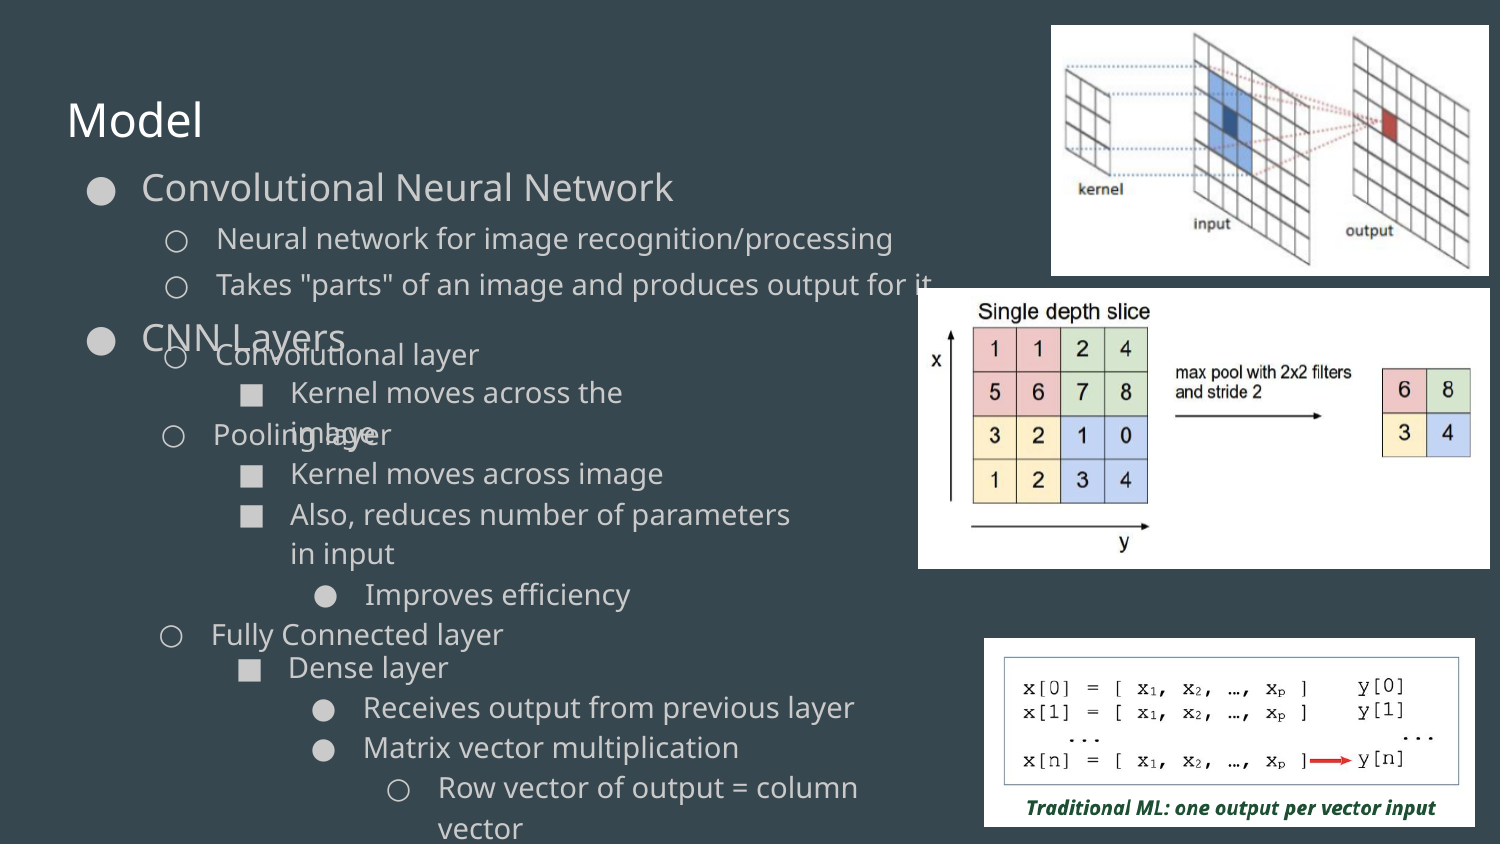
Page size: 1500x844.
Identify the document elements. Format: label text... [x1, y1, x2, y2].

picture [918, 288, 1490, 570]
title Model [51, 72, 1046, 139]
text_box Kernel moves across image Also, reduces number of parameters in input Improves efficiency [50, 435, 832, 629]
text_box Kernel moves across the image [50, 354, 700, 435]
text_box Fully Connected layer [45, 595, 586, 666]
list Convolutional Neural Network Neural network for image recognition/processing Takes "parts" of an image and produces output for it CNN Layers [51, 139, 1449, 700]
picture [1051, 25, 1490, 276]
text_box Convolutional layer [50, 316, 642, 354]
picture [984, 638, 1476, 827]
text_box Dense layer Receives output from previous layer Matrix vector multiplication Row vector of output = column vector [47, 629, 936, 844]
